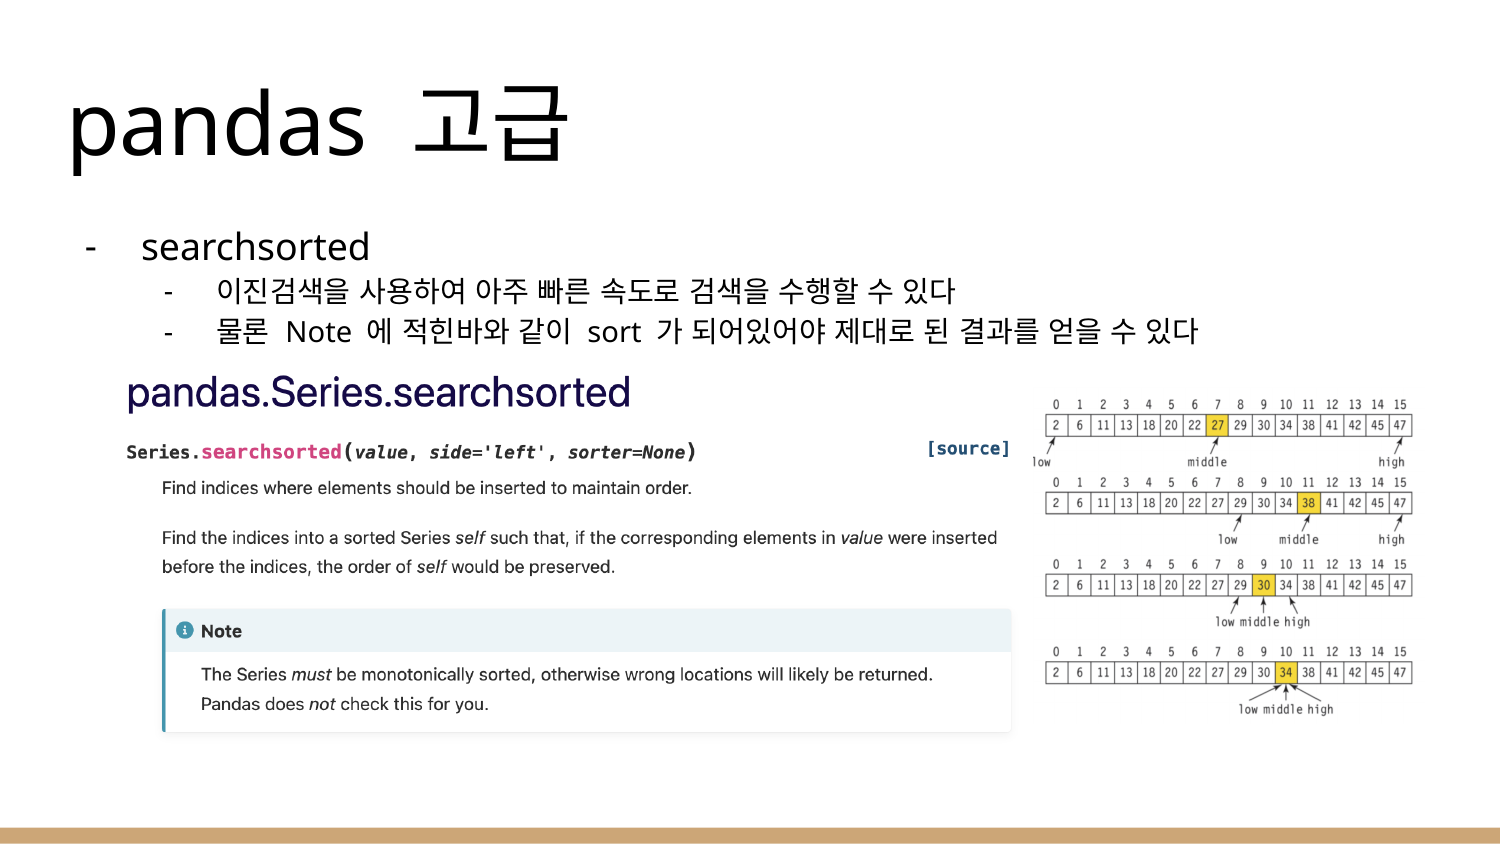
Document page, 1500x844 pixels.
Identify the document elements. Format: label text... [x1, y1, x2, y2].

title pandas 고급 [51, 51, 1449, 189]
list searchsorted 이진검색을 사용하여 아주 빠른 속도로 검색을 수행할 수 있다 물론 Note 에 적힌바와 같이 sort 가 되어있어야 제대로 된 결과를 얻을 수 있다 [51, 200, 1449, 752]
picture [102, 360, 1425, 752]
